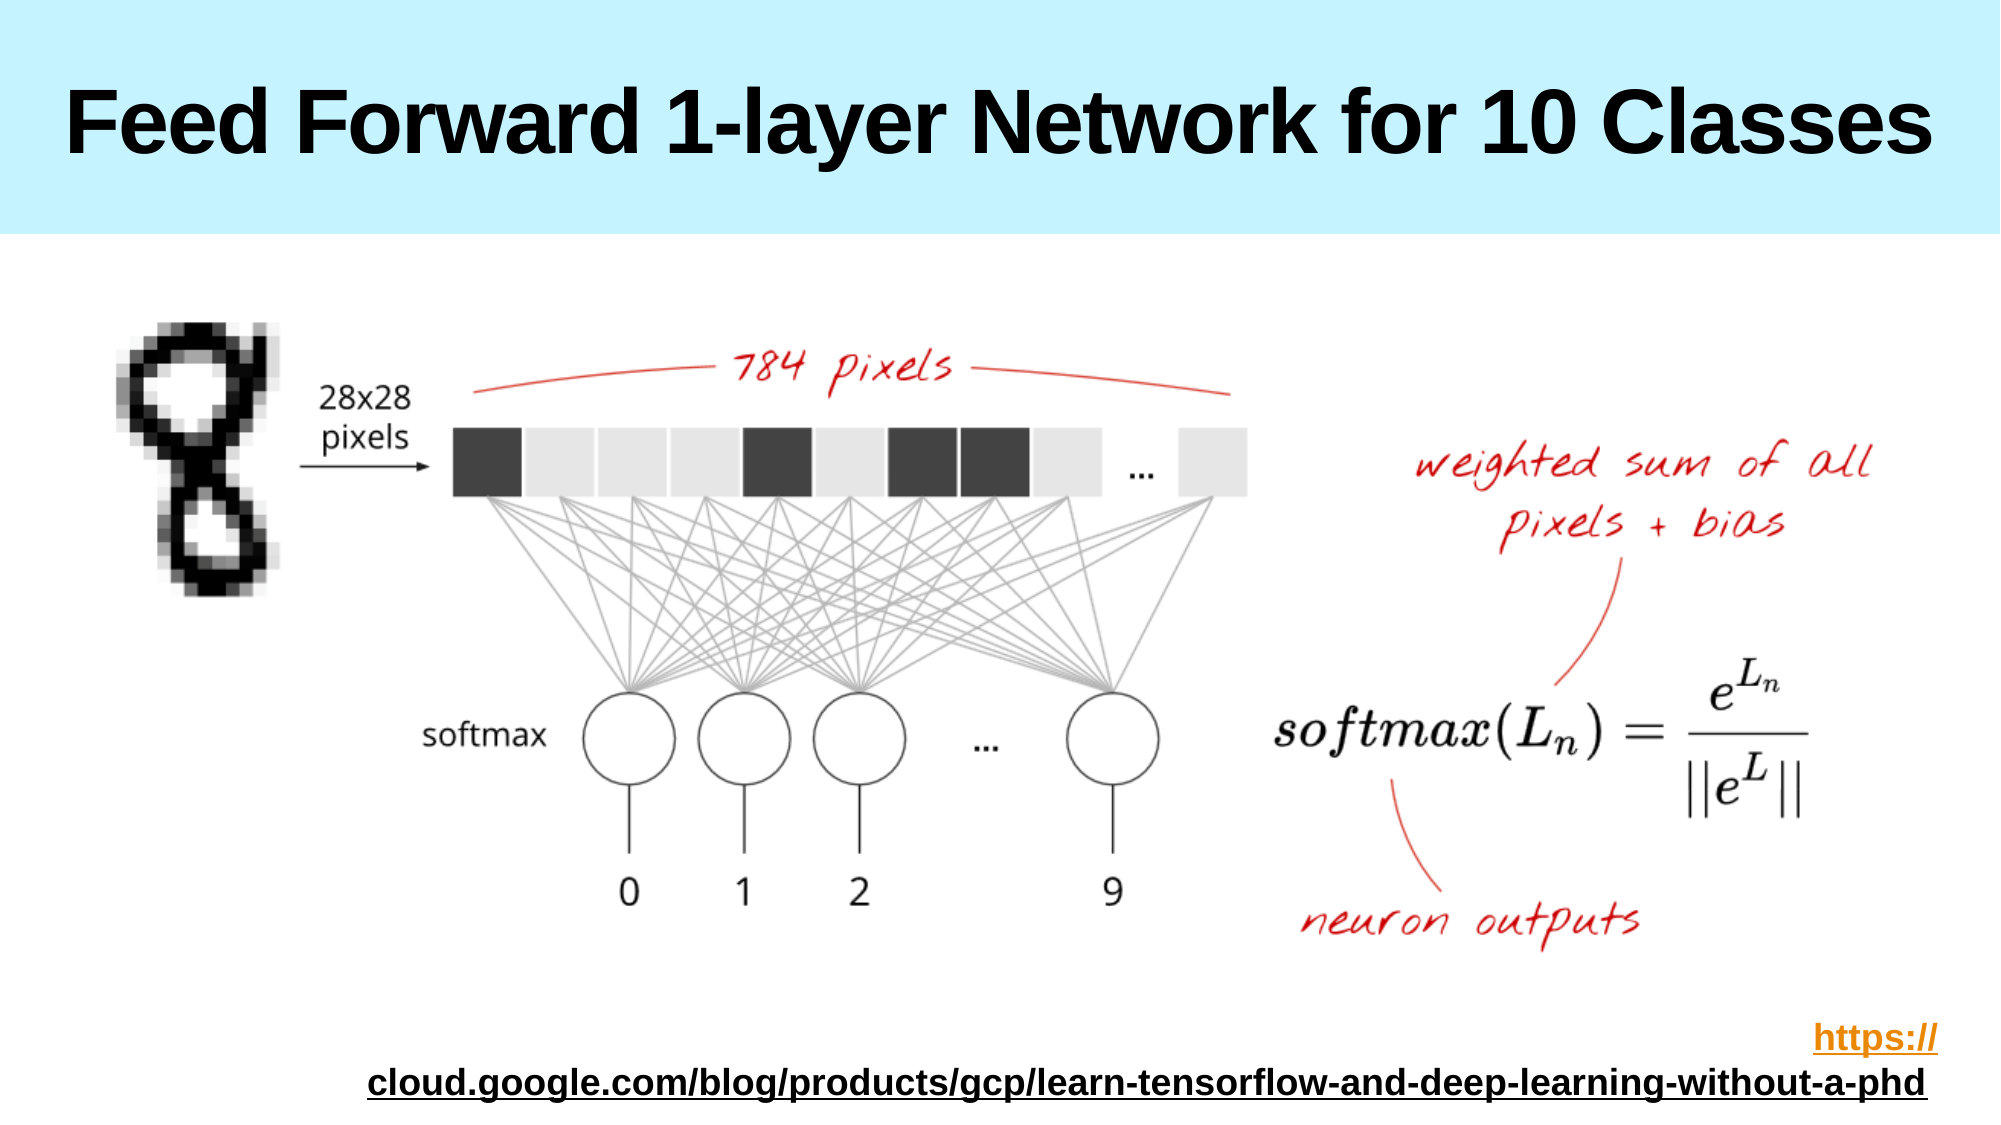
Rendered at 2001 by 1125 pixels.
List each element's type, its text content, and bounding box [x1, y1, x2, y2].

picture [91, 286, 1908, 967]
title Feed Forward 1-layer Network for 10 Classes [0, 0, 2000, 234]
text_box https://cloud.google.com/blog/products/gcp/learn-tensorflow-and-deep-learning-without-a-phd [239, 1005, 1954, 1111]
